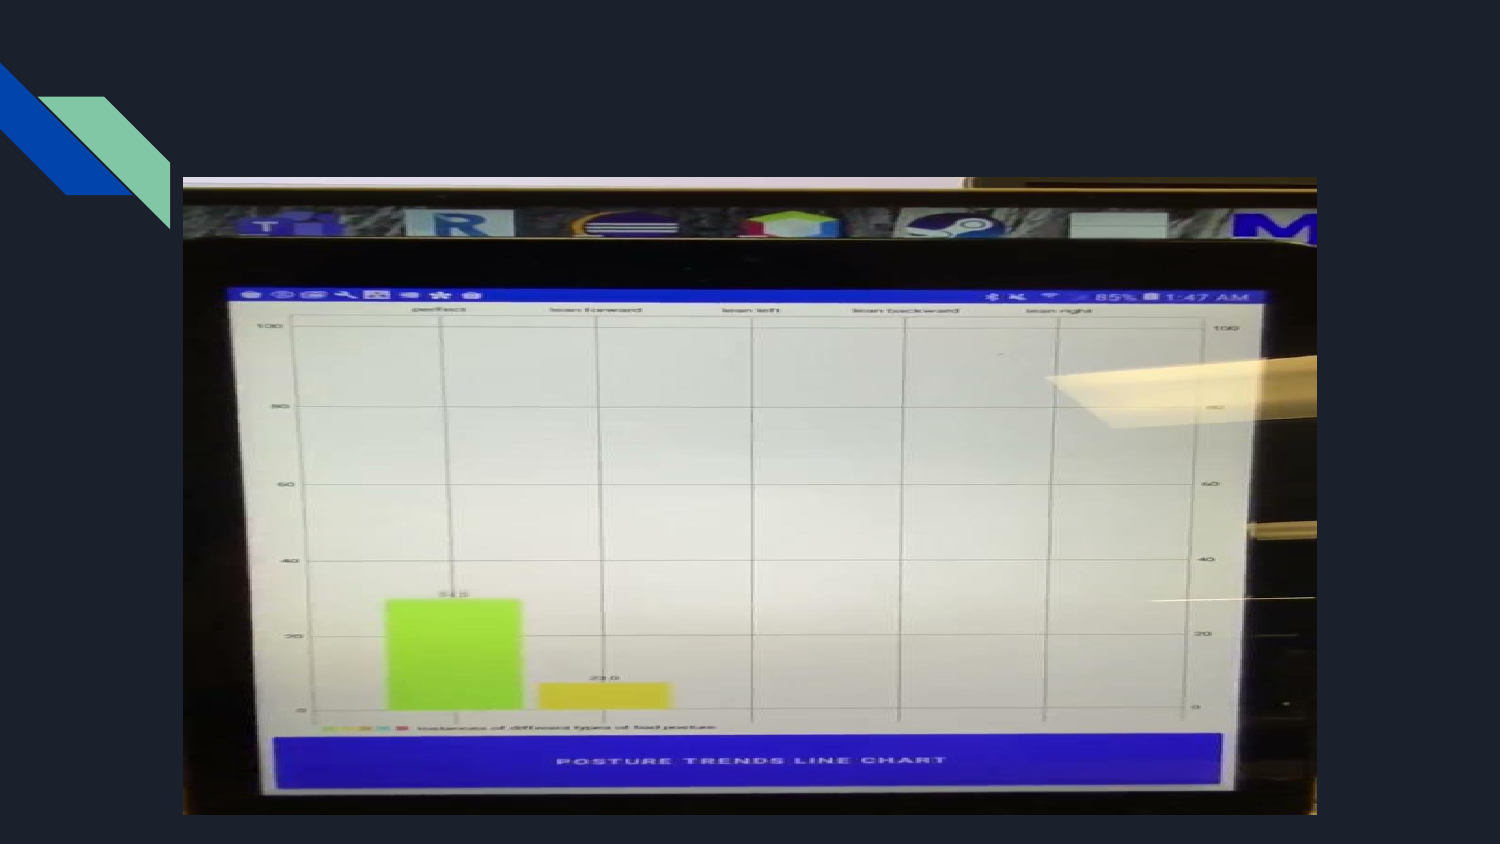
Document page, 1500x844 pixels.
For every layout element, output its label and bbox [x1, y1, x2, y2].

picture [183, 177, 1317, 815]
